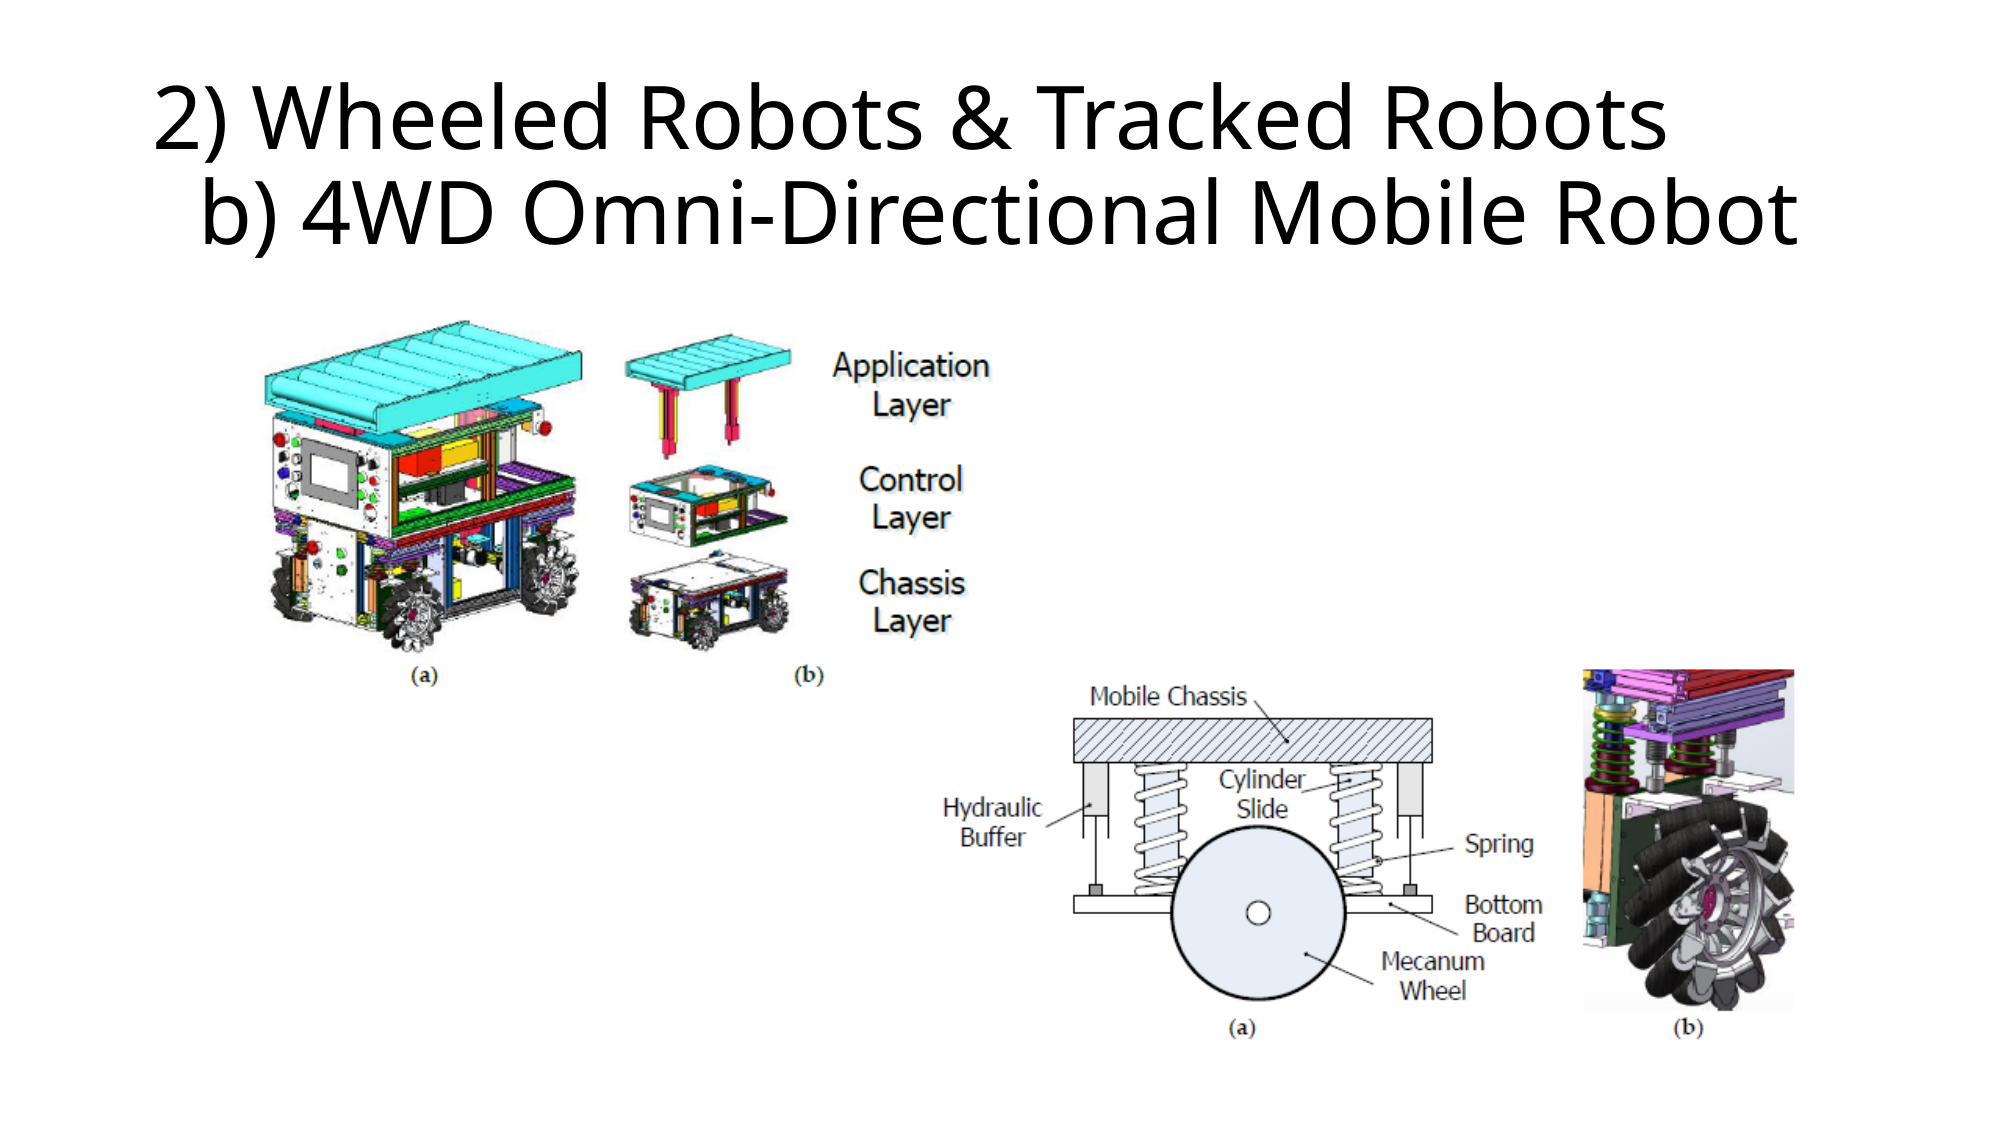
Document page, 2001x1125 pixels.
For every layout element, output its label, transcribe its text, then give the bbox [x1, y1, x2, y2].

picture [121, 277, 1832, 1066]
title 2) Wheeled Robots & Tracked Robots b) 4WD Omni-Directional Mobile Robot [137, 59, 1863, 278]
